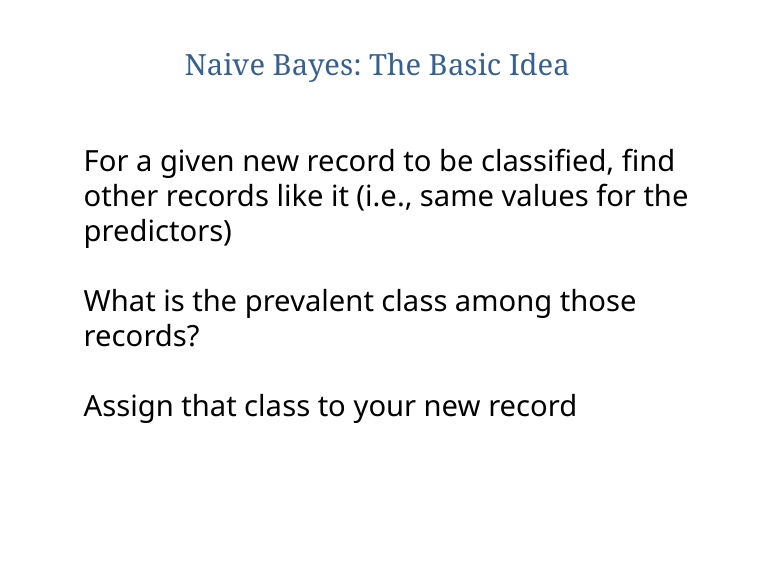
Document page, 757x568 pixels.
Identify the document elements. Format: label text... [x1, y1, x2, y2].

text_box For a given new record to be classified, find other records like it (i.e., same values for the predictors) What is the prevalent class among those records? Assign that class to your new record [68, 127, 731, 472]
title Naive Bayes: The Basic Idea [0, 46, 755, 111]
